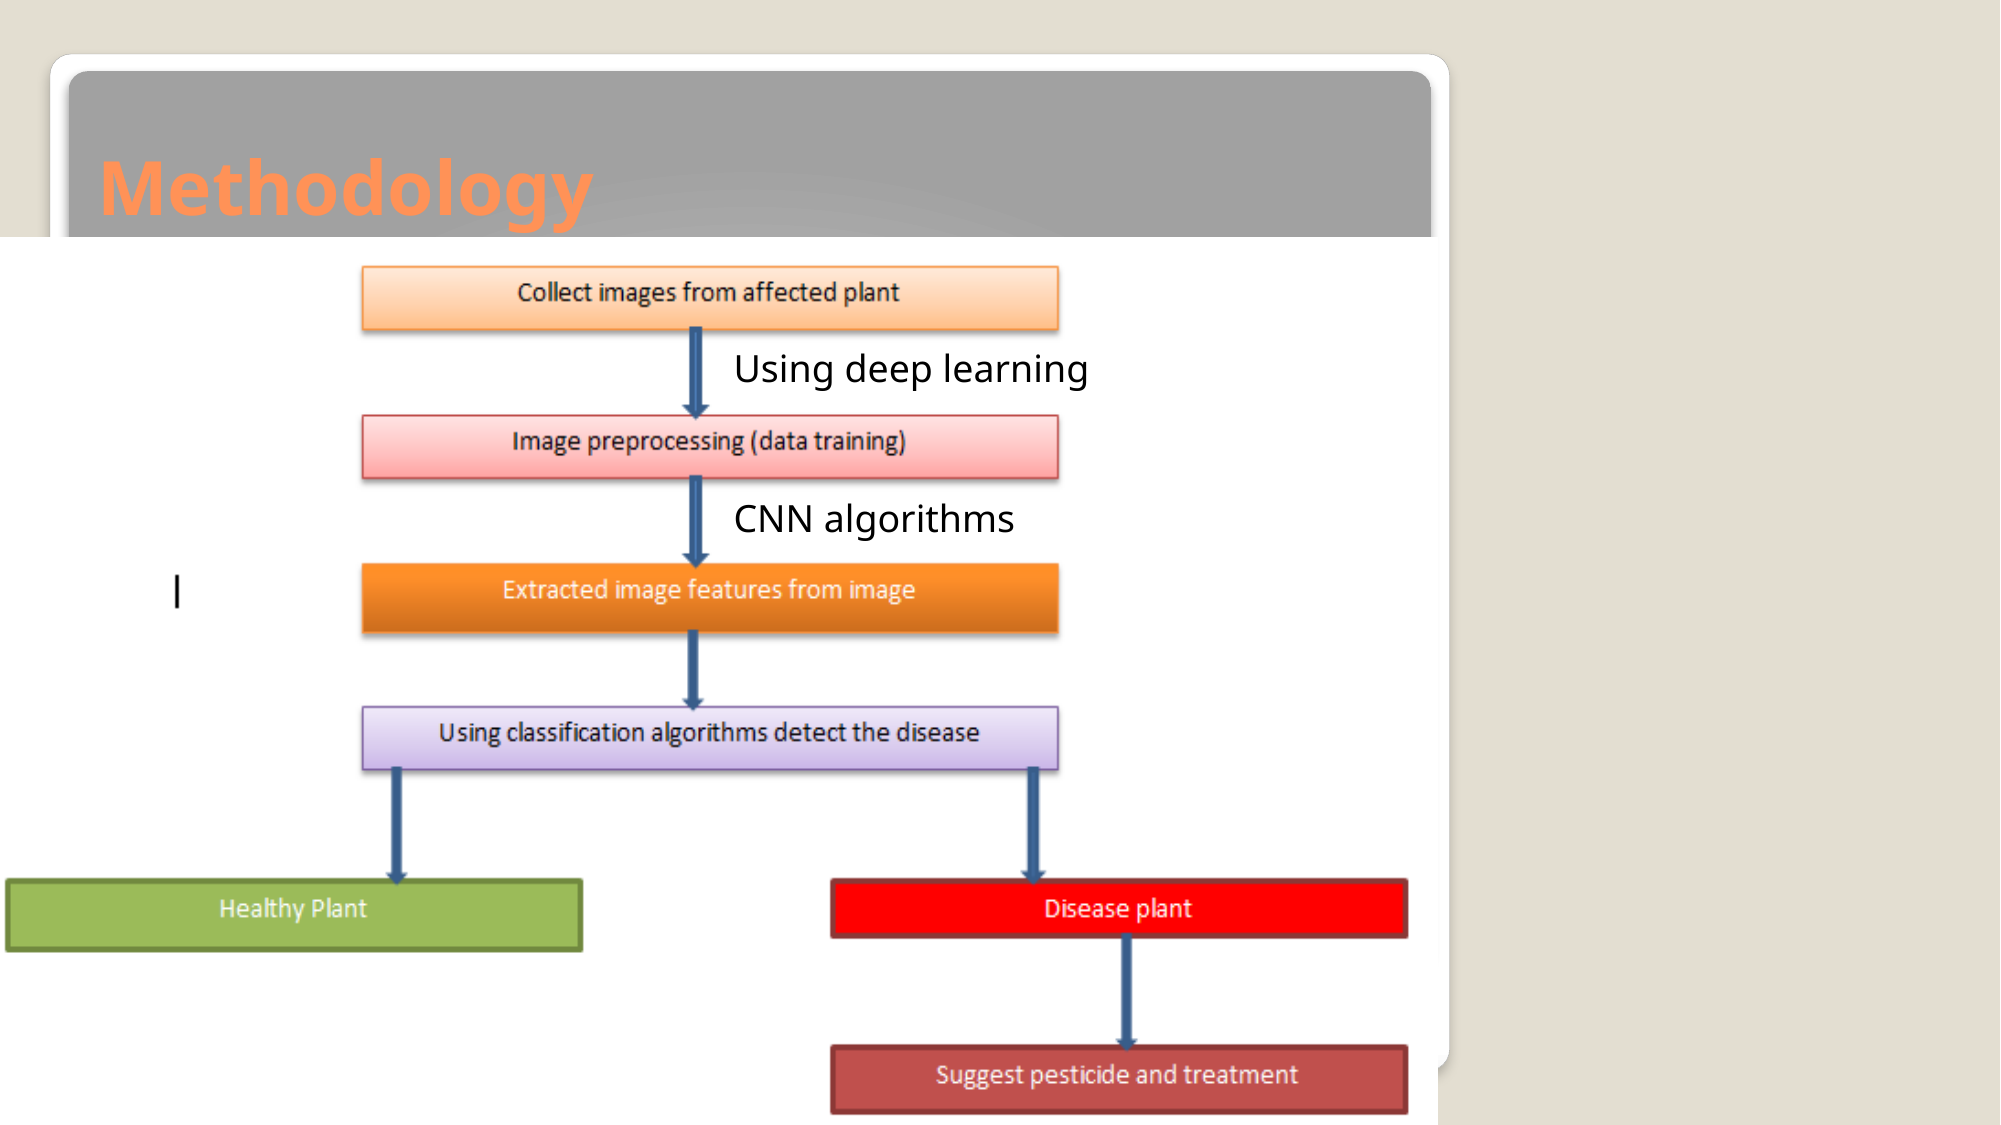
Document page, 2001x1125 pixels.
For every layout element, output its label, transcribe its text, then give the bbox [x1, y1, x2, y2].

picture [0, 237, 1438, 1125]
title Methodology [82, 87, 1425, 236]
